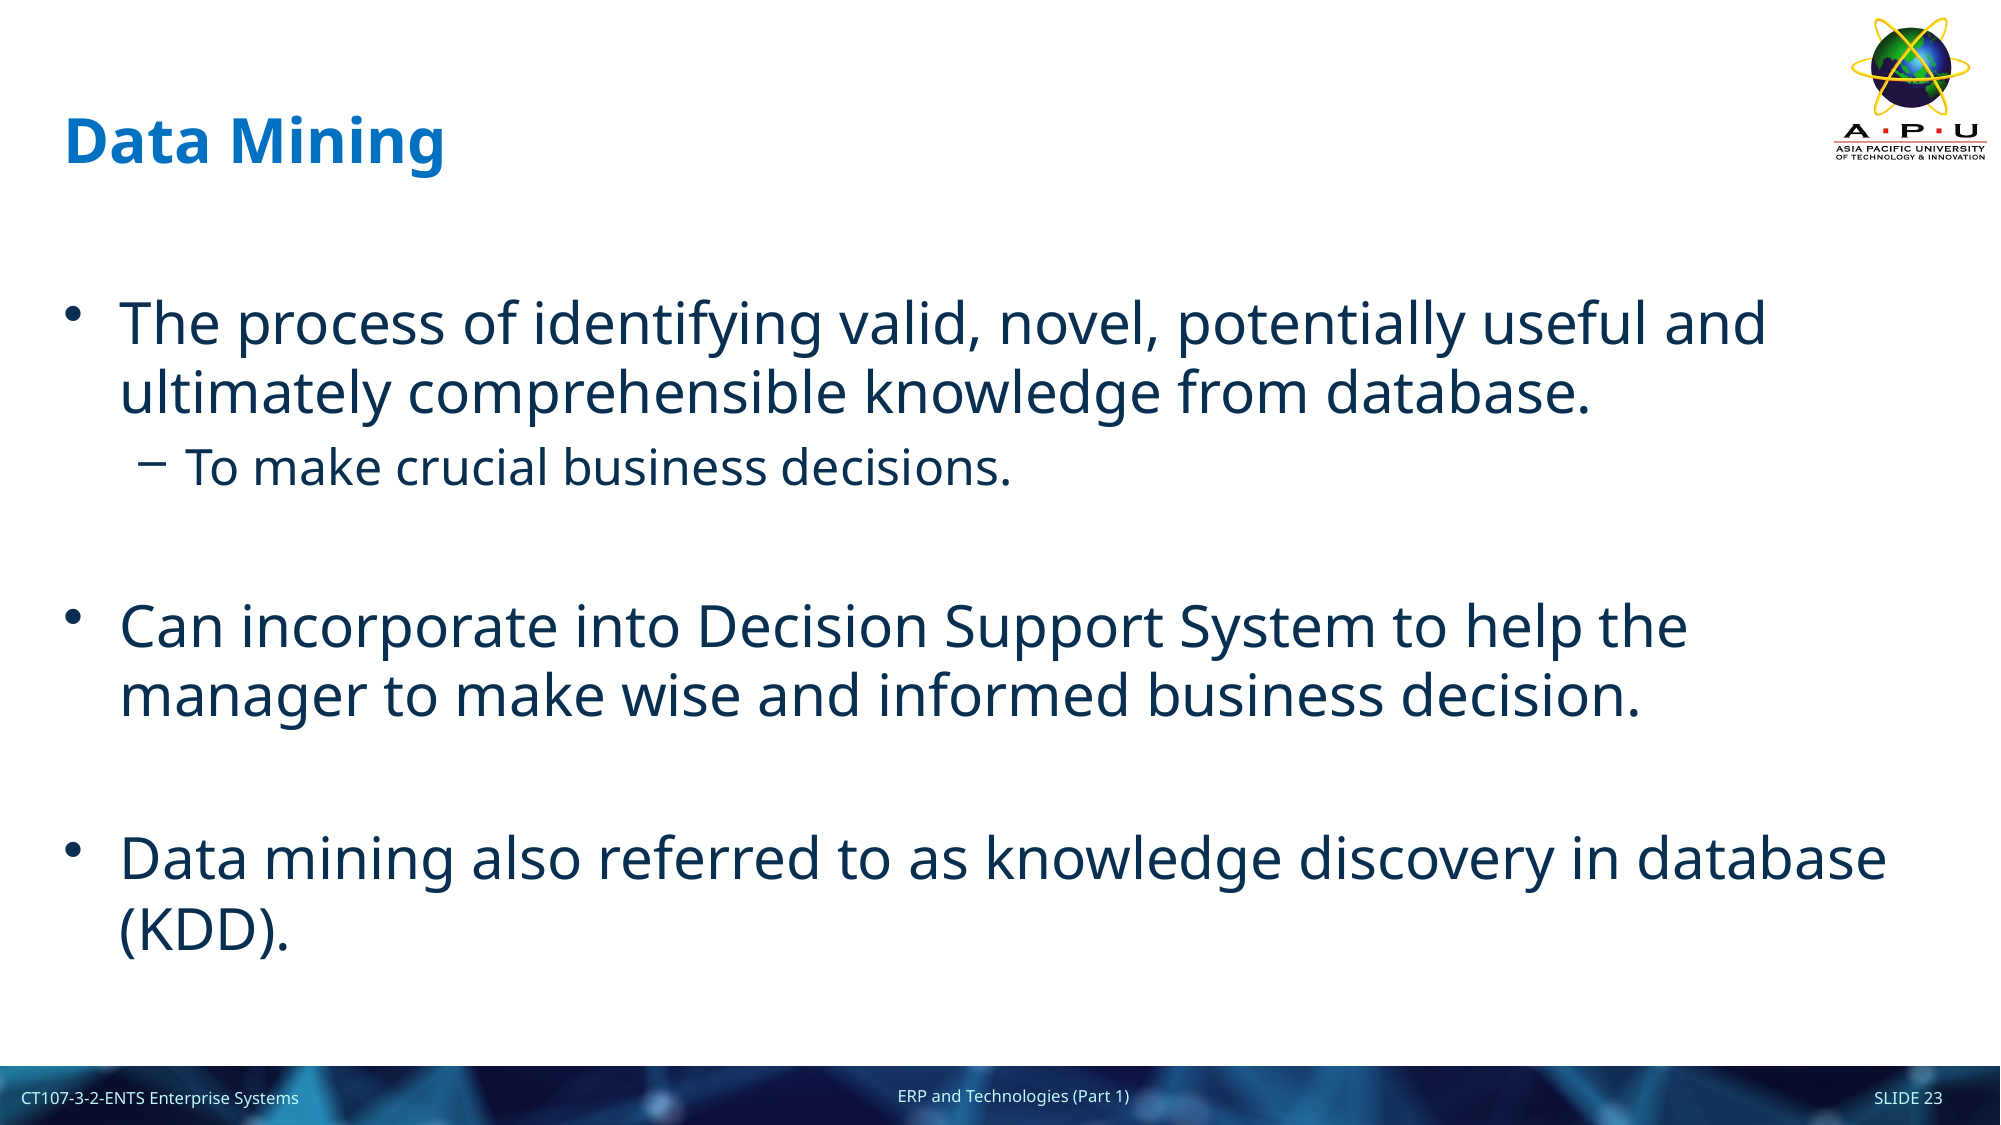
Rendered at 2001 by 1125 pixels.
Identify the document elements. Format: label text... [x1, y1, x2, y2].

list The process of identifying valid, novel, potentially useful and ultimately comprehensible knowledge from database. To make crucial business decisions. Can incorporate into Decision Support System to help the manager to make wise and informed business decision. Data mining also referred to as knowledge discovery in database (KDD). [48, 278, 1965, 1021]
picture [1822, 0, 2000, 178]
title Data Mining [48, 45, 1764, 233]
picture [0, 1066, 2000, 1125]
